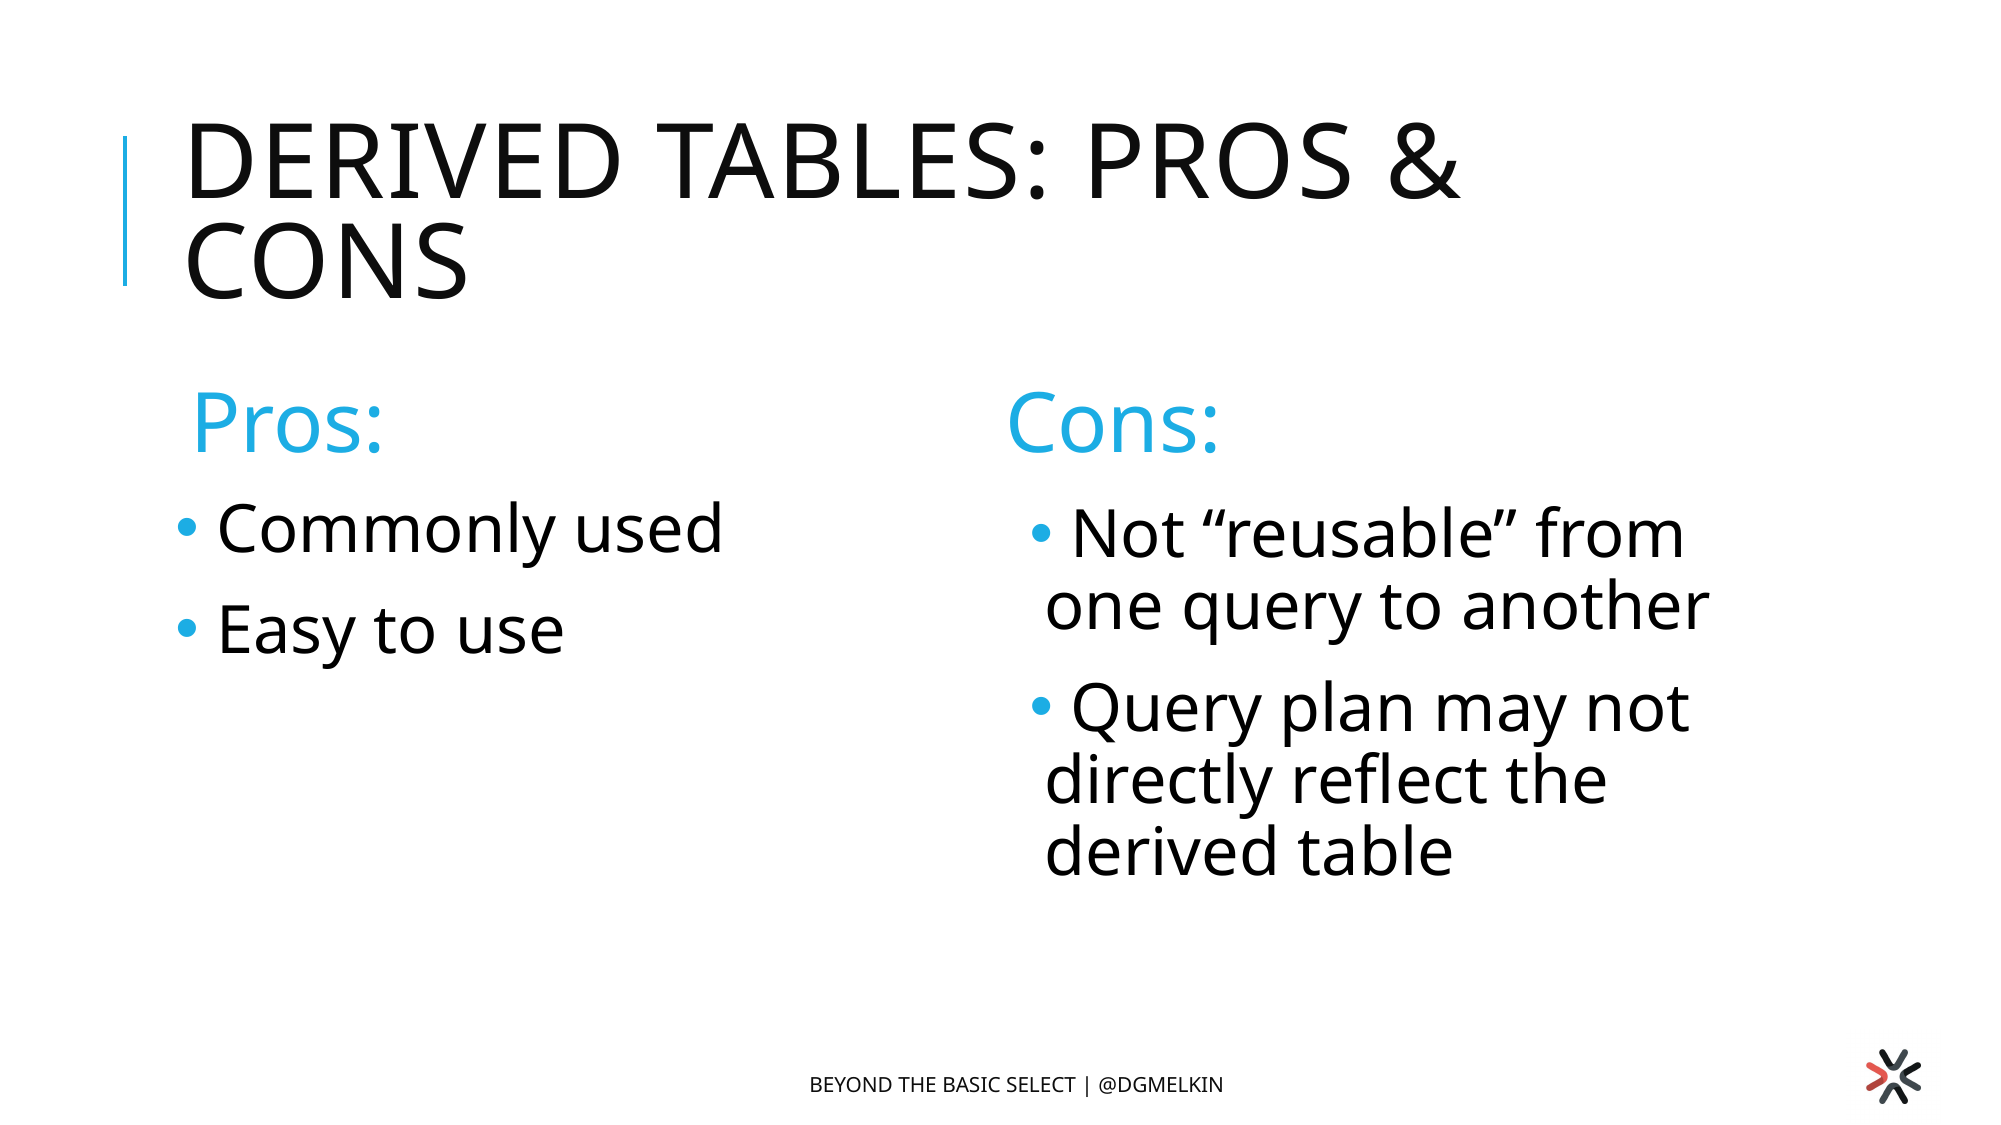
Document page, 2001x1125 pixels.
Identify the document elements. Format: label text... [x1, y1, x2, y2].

list Commonly used Easy to use [168, 486, 948, 1035]
picture [1846, 1029, 1941, 1124]
list Pros: [168, 357, 948, 486]
list Cons: [982, 357, 1763, 493]
footer Beyond the Basic SELECT | @dgmelkin [794, 1061, 1763, 1107]
title Derived Tables: Pros & Cons [168, 96, 1763, 342]
list Not “reusable” from one query to another Query plan may not directly reflect the derived table [1022, 492, 1832, 1047]
